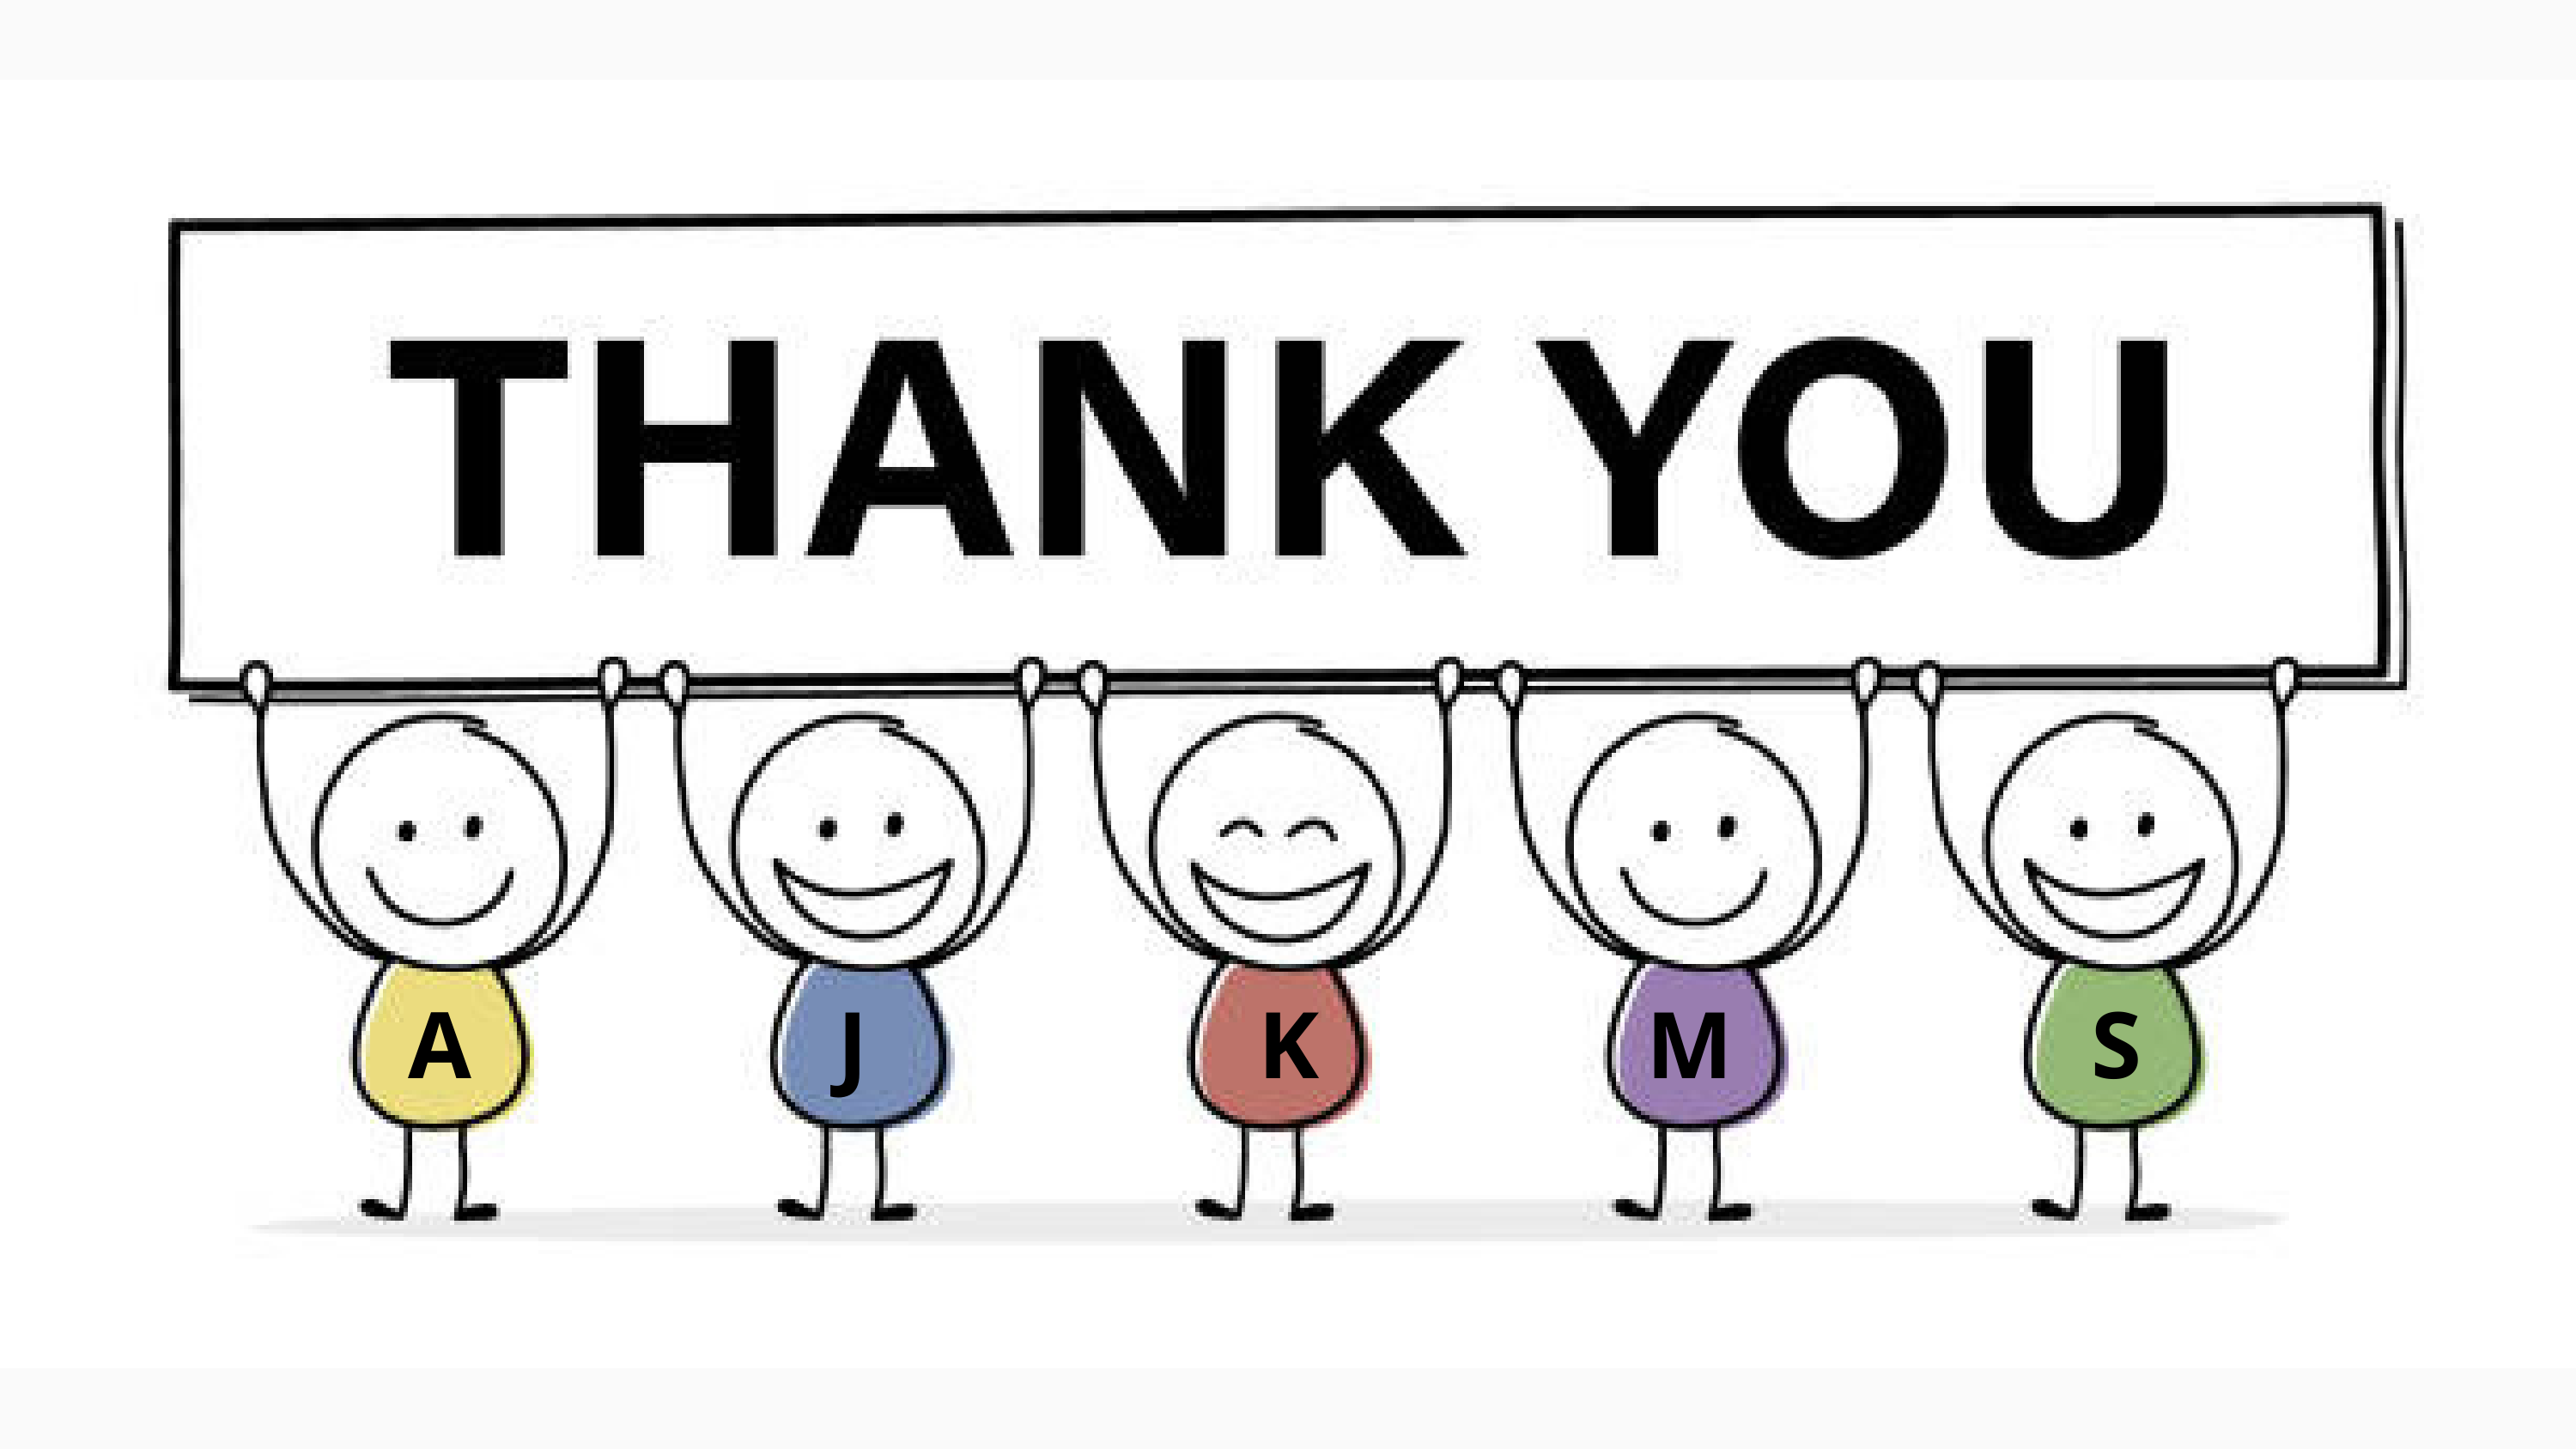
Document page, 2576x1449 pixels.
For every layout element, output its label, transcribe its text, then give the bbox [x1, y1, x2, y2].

text_box [0, 80, 2576, 1368]
text_box J [826, 968, 879, 1098]
text_box S [2087, 968, 2145, 1098]
text_box K [1258, 968, 1318, 1098]
text_box A [408, 968, 471, 1098]
text_box M [1646, 968, 1731, 1098]
